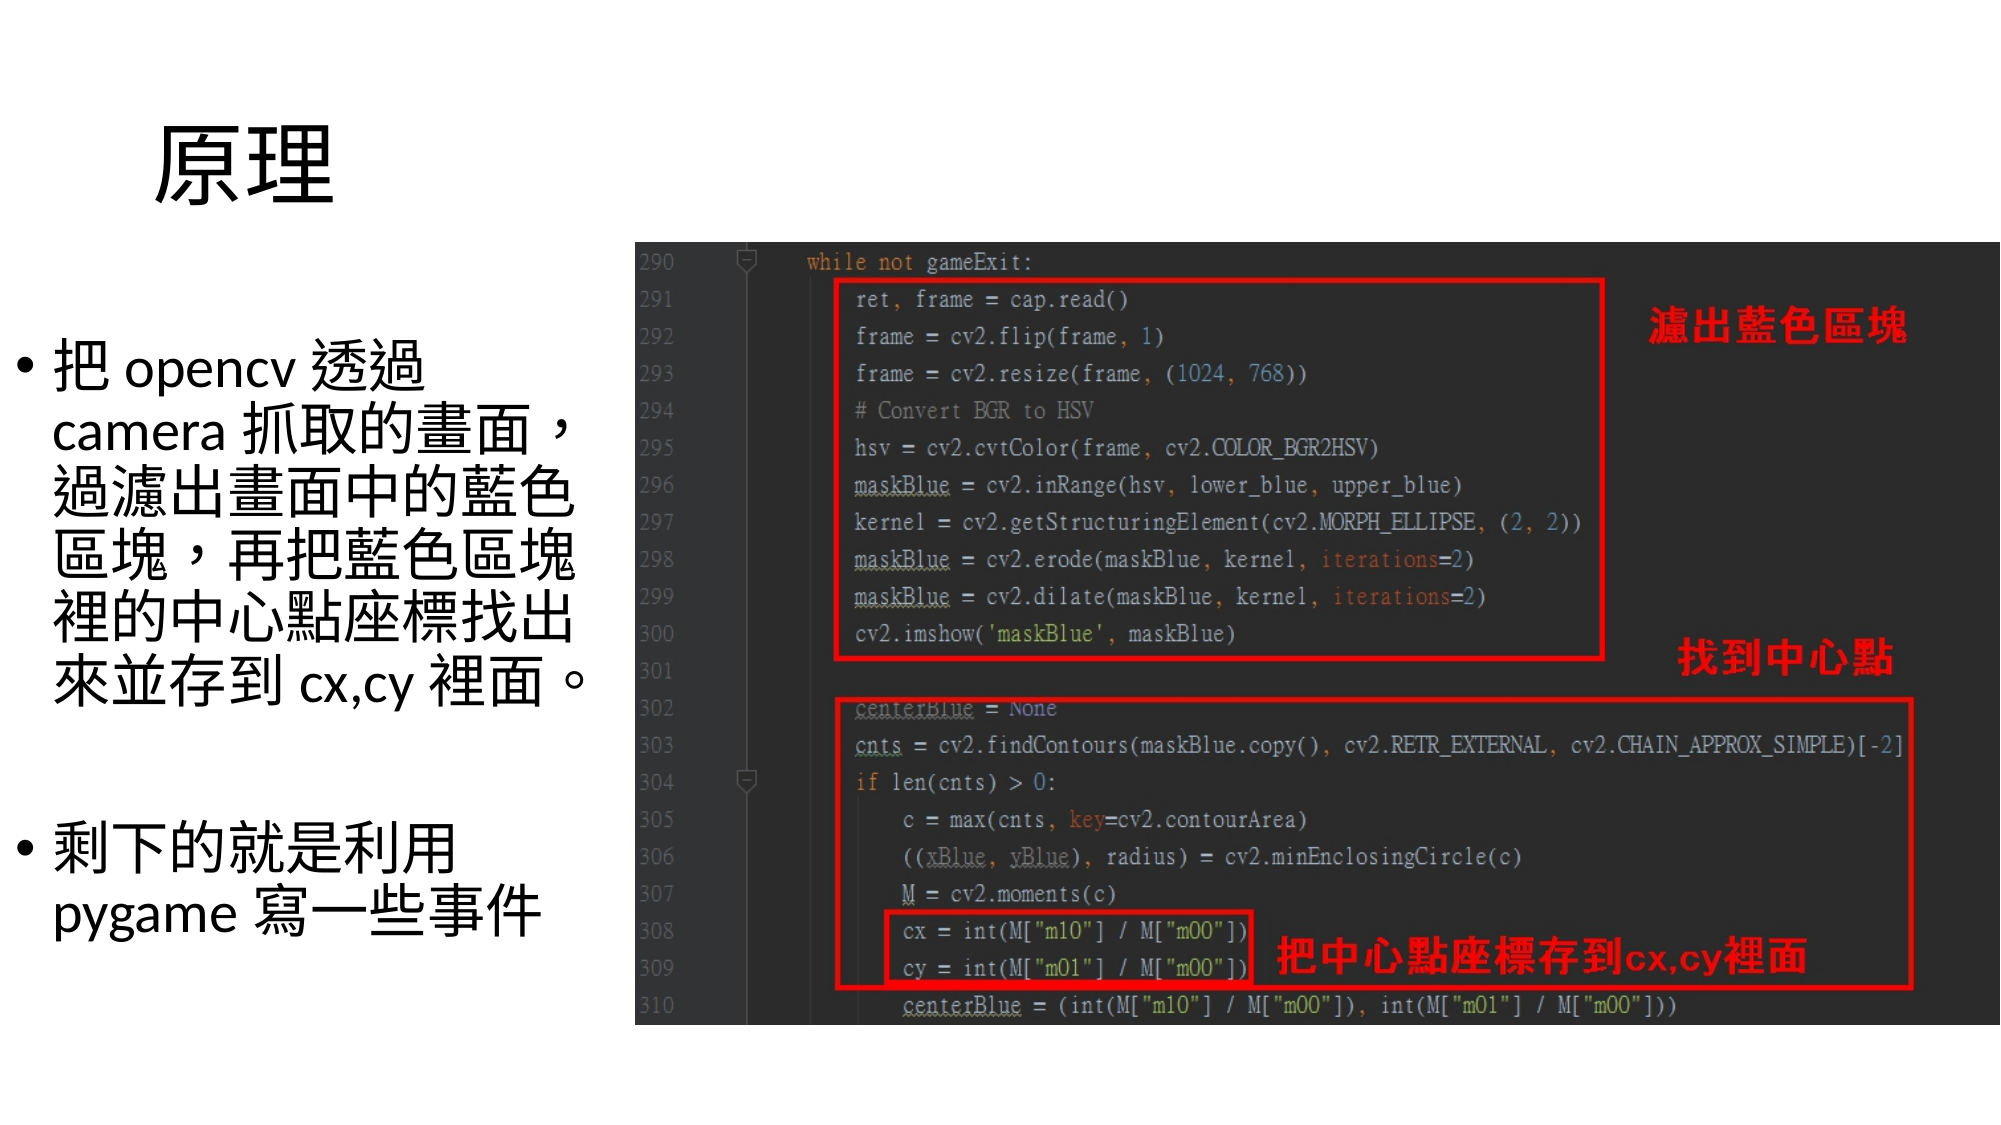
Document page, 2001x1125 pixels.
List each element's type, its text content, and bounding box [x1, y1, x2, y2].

list 把opencv透過camera抓取的畫面，過濾出畫面中的藍色區塊，再把藍色區塊裡的中心點座標找出來並存到cx,cy裡面。 剩下的就是利用pygame寫一些事件 [0, 329, 596, 1112]
picture [635, 242, 2000, 1025]
title 原理 [137, 59, 1863, 278]
